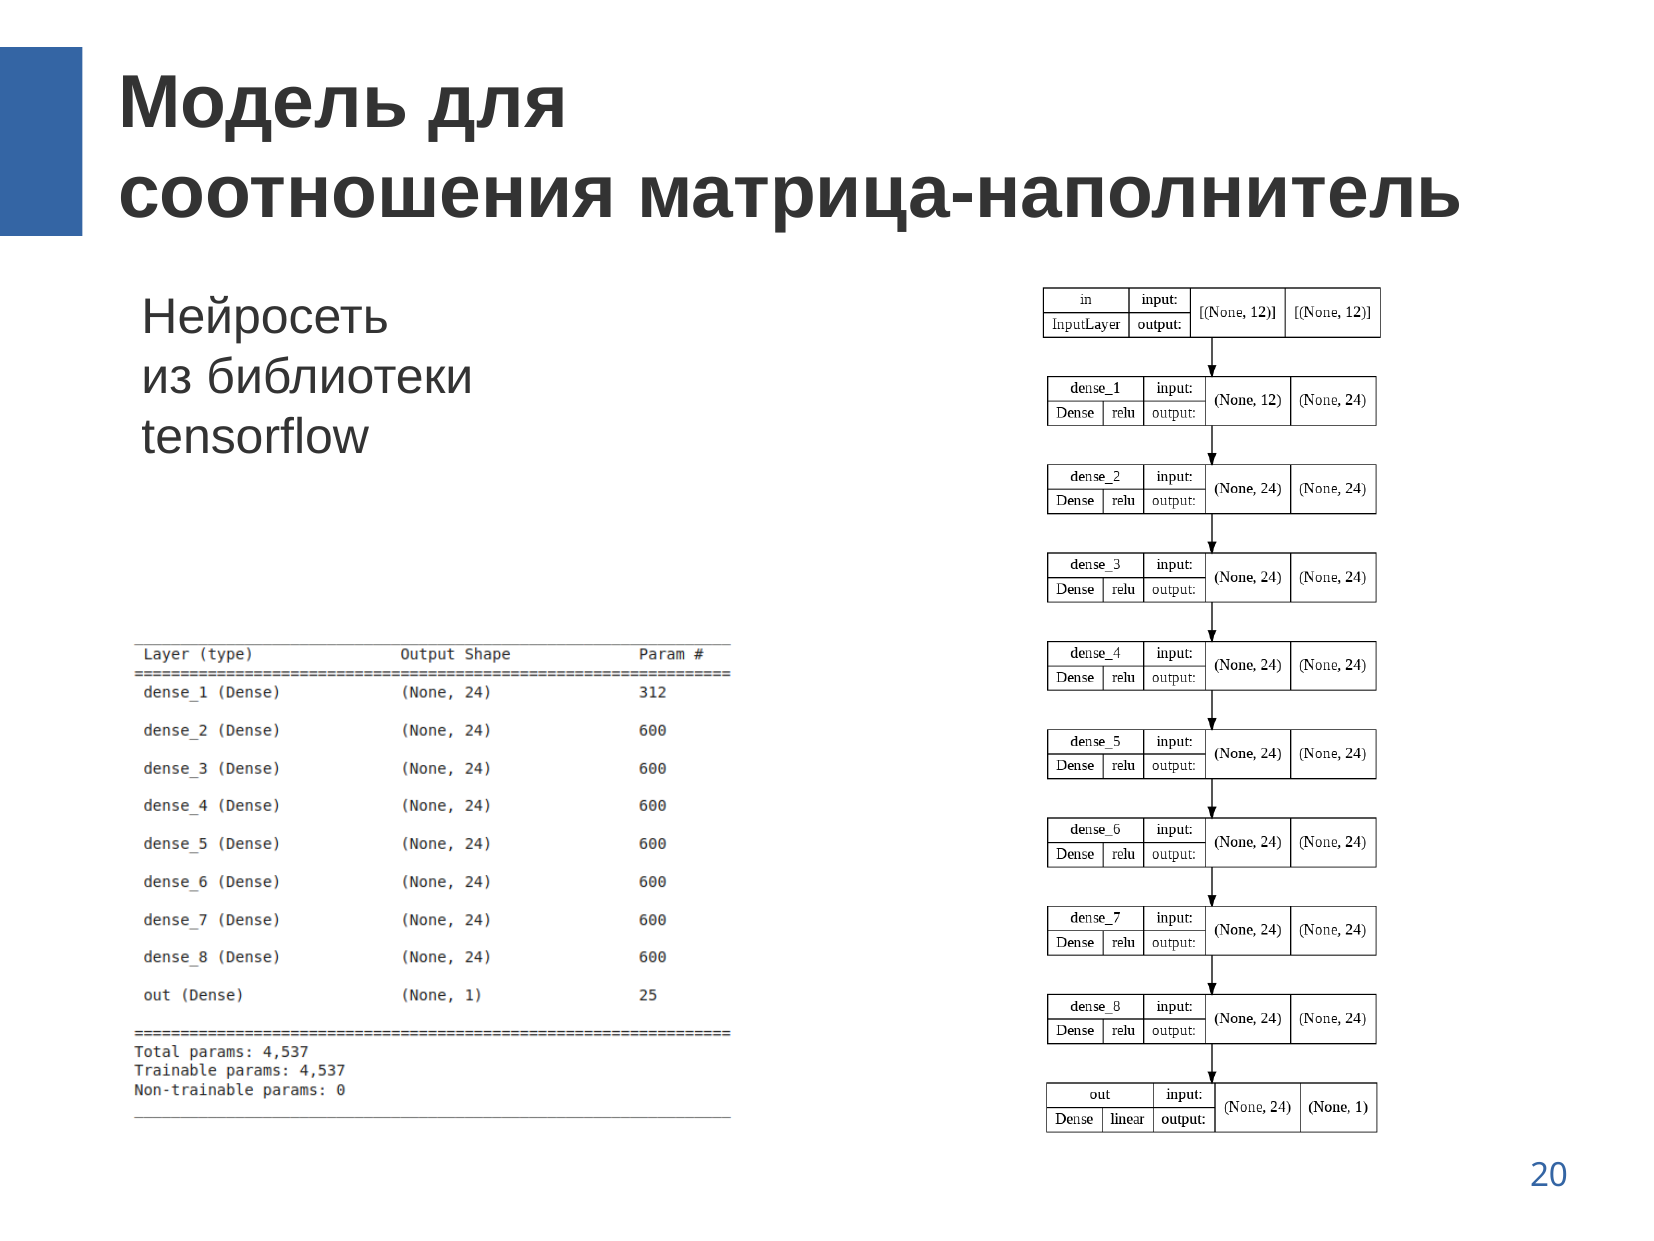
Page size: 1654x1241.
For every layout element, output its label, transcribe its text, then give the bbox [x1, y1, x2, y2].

picture [117, 629, 745, 1129]
text_box Нейросеть из библиотеки tensorflow [141, 283, 792, 567]
text_box Модель для соотношения матрица-наполнитель [118, 49, 1571, 236]
picture [1039, 283, 1384, 1137]
